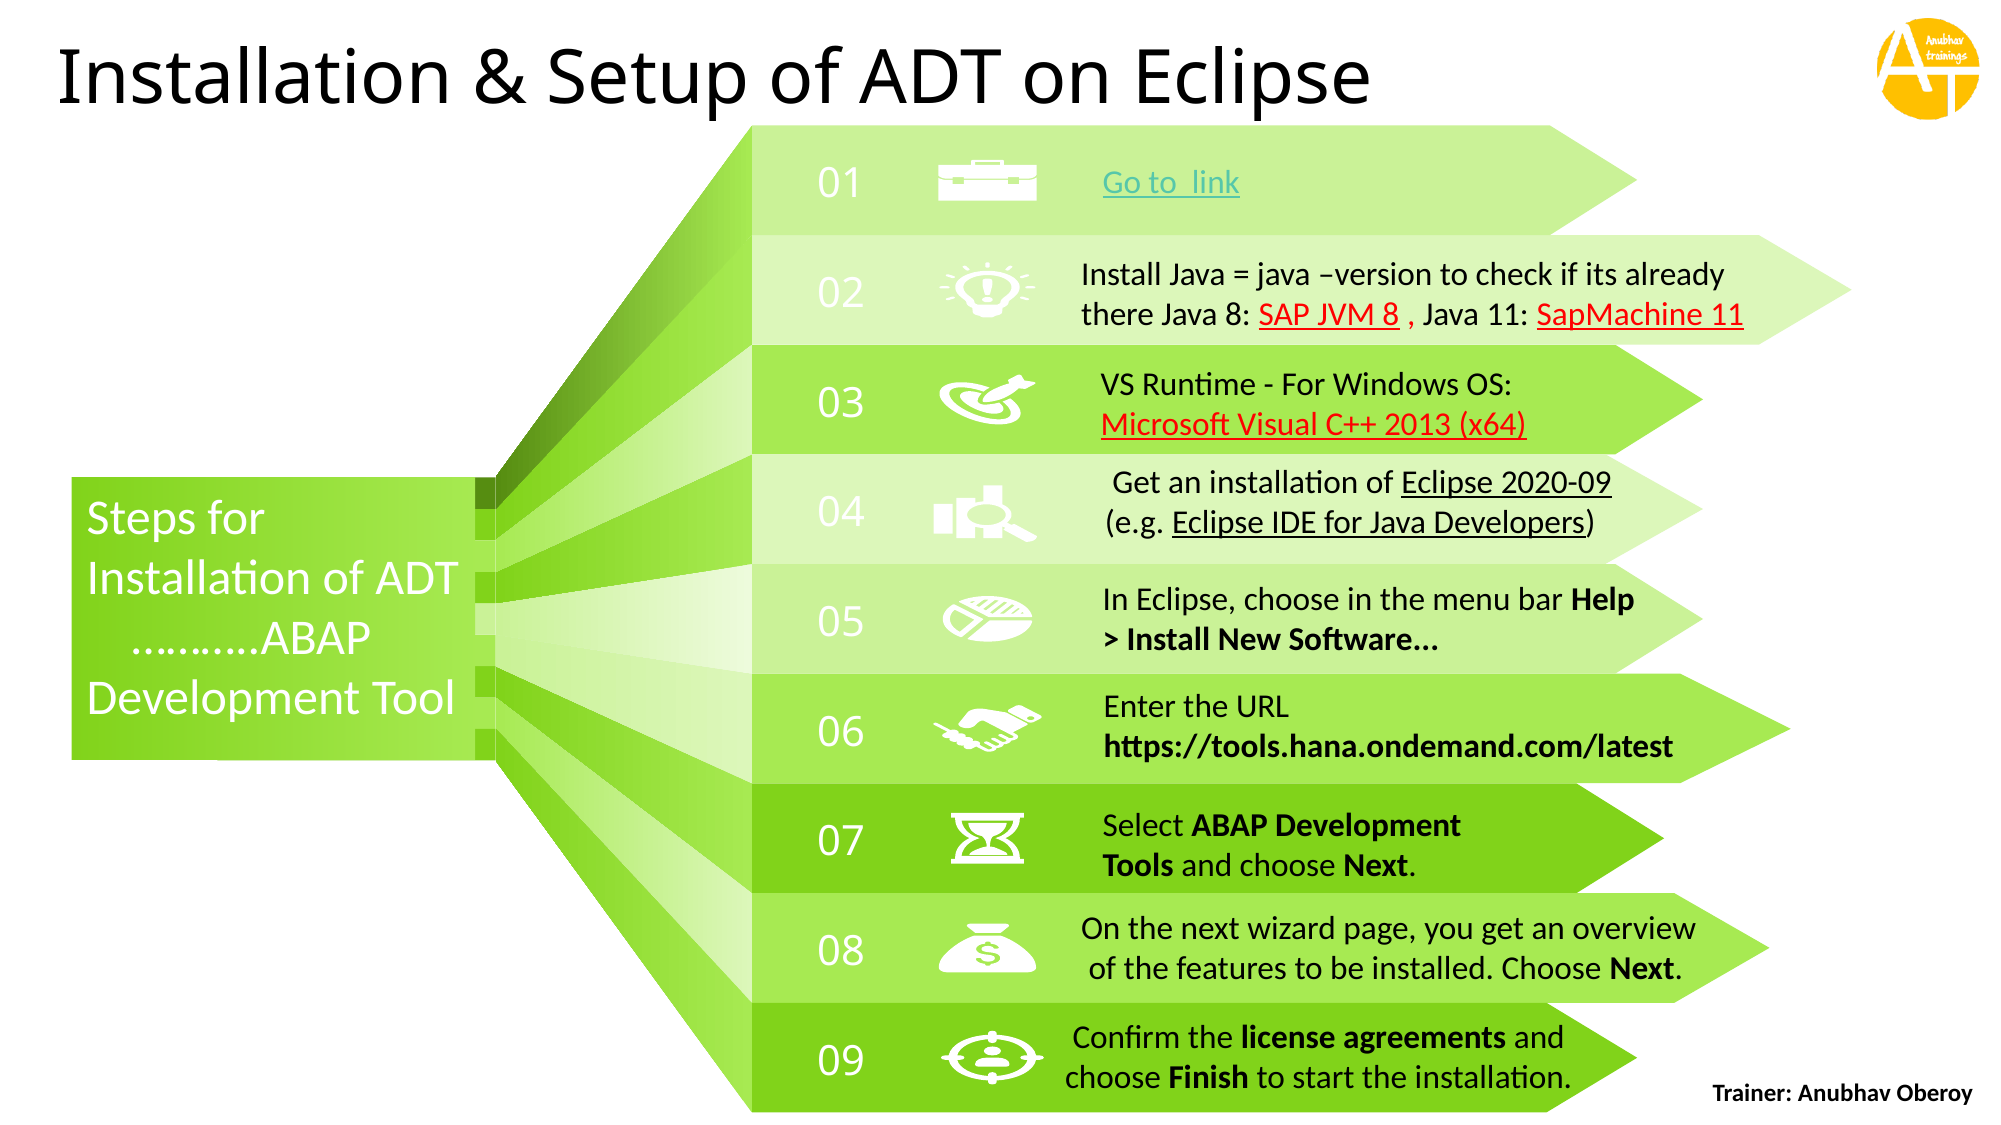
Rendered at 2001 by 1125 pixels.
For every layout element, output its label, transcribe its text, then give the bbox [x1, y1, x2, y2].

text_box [217, 125, 1852, 1113]
picture [1866, 11, 1985, 128]
text_box Installation & Setup of ADT on Eclipse [42, 30, 1896, 148]
text_box Steps for Installation of ADT ………..ABAP Development Tool [71, 477, 217, 760]
footer Trainer: Anubhav Oberoy [1852, 1074, 2000, 1108]
